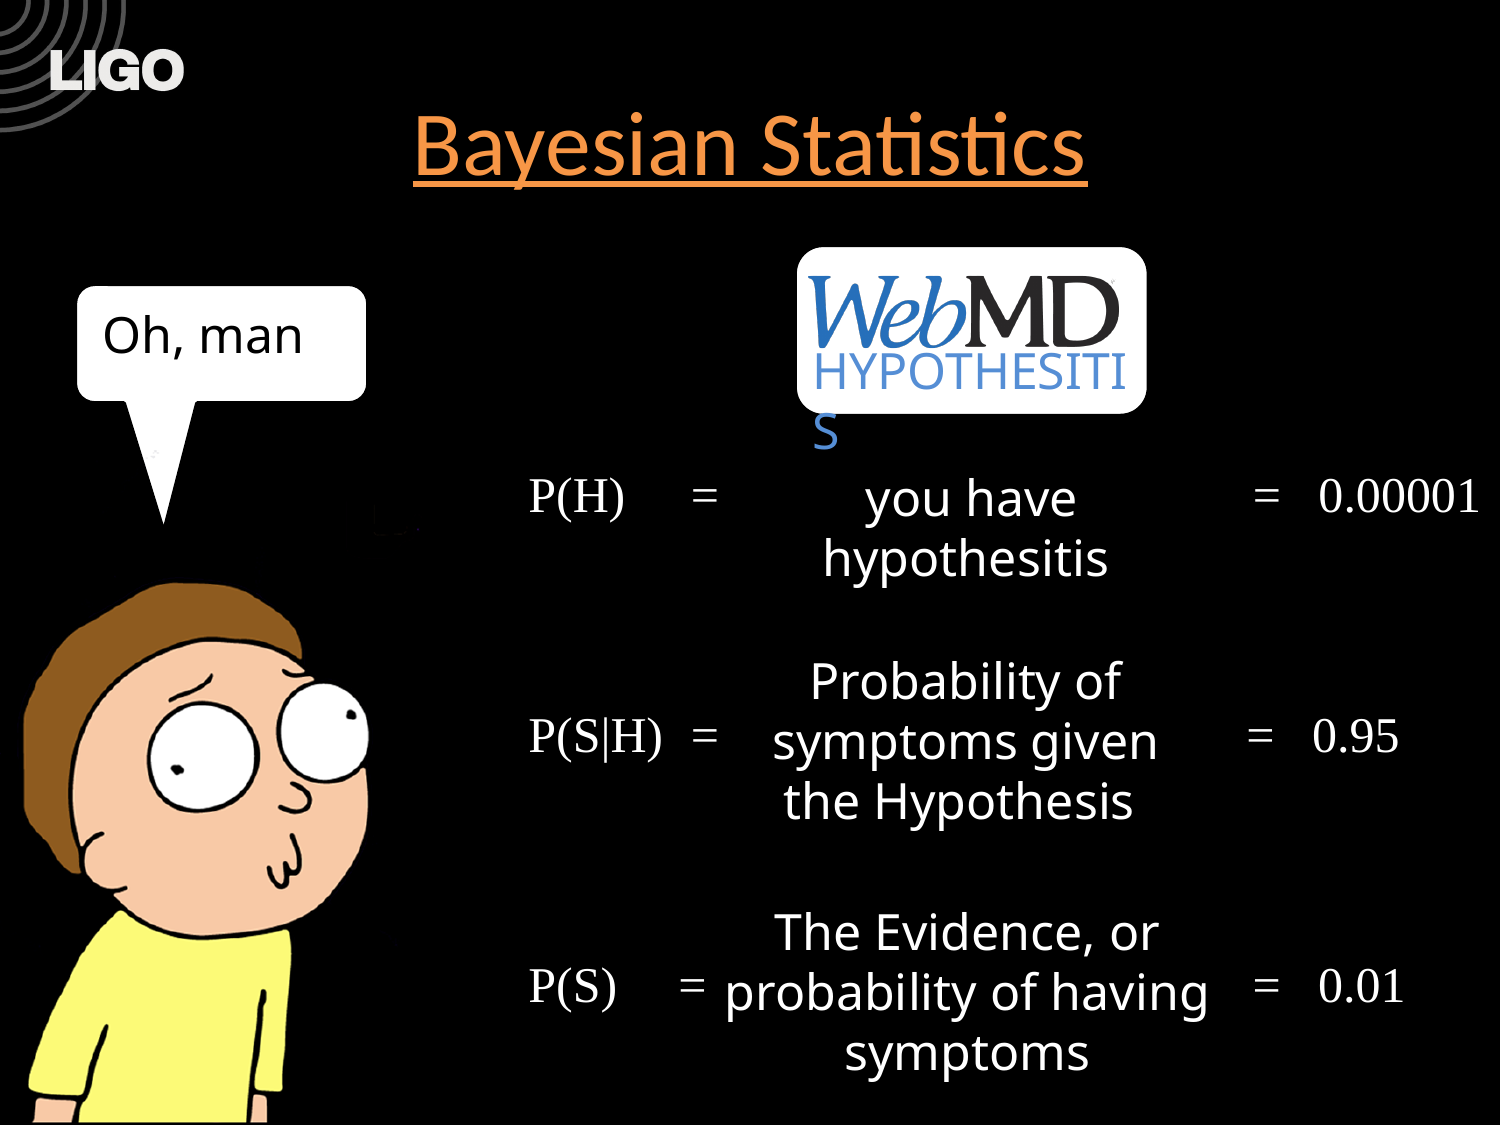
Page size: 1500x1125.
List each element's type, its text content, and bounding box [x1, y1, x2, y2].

title Bayesian Statistics [75, 45, 1425, 233]
text_box = 0.00001 [1238, 455, 1497, 530]
text_box P(S|H) = [513, 695, 742, 771]
picture [0, 450, 479, 1123]
picture [0, 0, 186, 134]
text_box P(H) = [513, 455, 771, 530]
text_box [72, 281, 371, 449]
text_box Probability of symptoms given the Hypothesis [744, 642, 1188, 838]
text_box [790, 208, 1169, 417]
text_box = 0.95 [1231, 695, 1427, 771]
text_box P(S) = [513, 945, 704, 1021]
text_box you have hypothesitis [744, 459, 1188, 595]
text_box = 0.01 [1237, 945, 1421, 1021]
text_box The Evidence, or probability of having symptoms [704, 892, 1231, 1088]
text_box Oh, man [75, 295, 333, 371]
